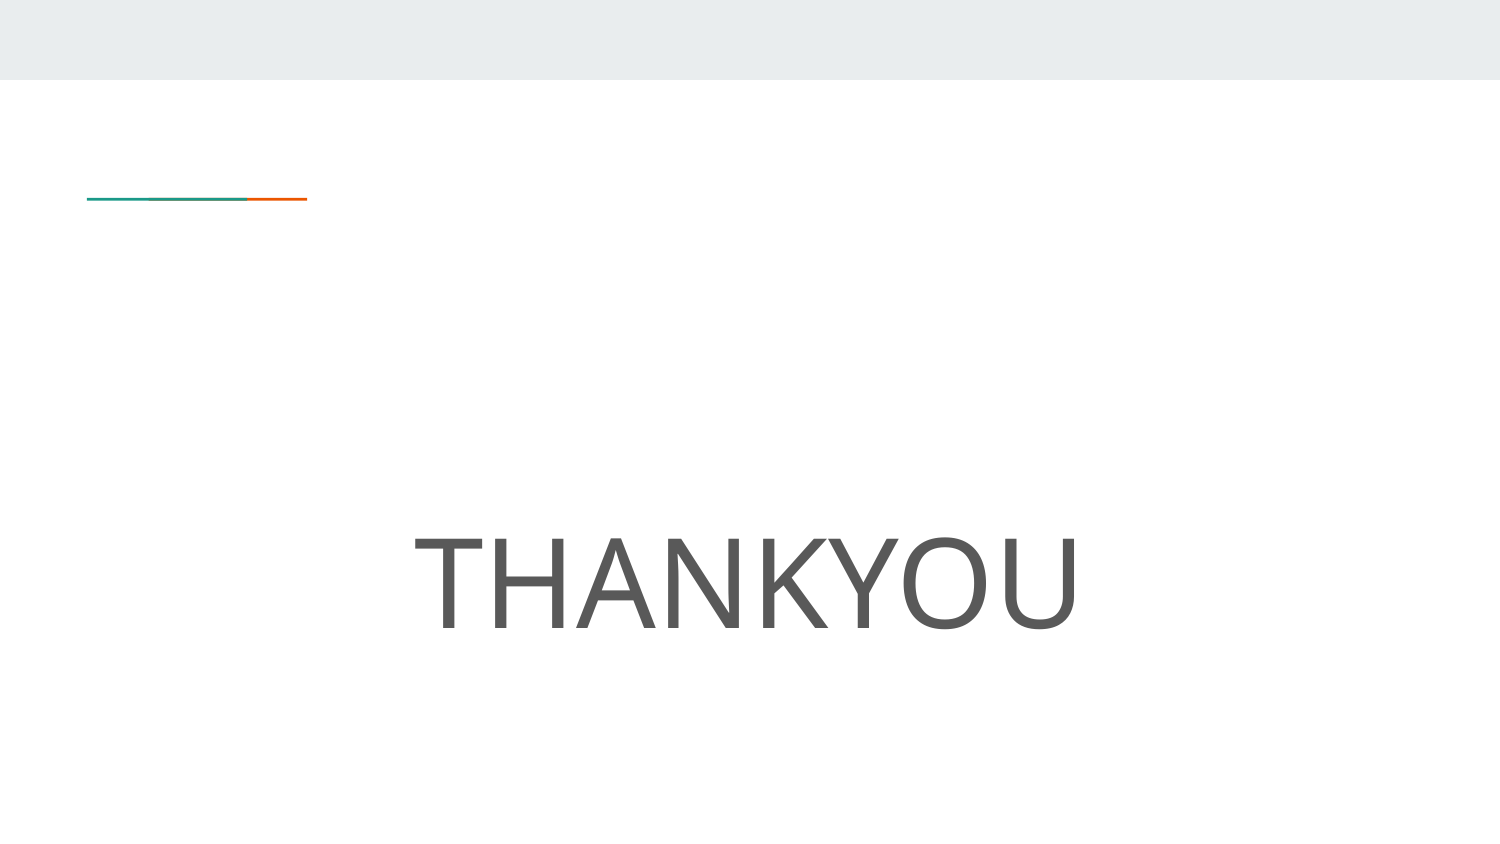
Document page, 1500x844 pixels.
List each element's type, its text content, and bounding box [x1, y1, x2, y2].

list THANKYOU [119, 341, 1381, 712]
